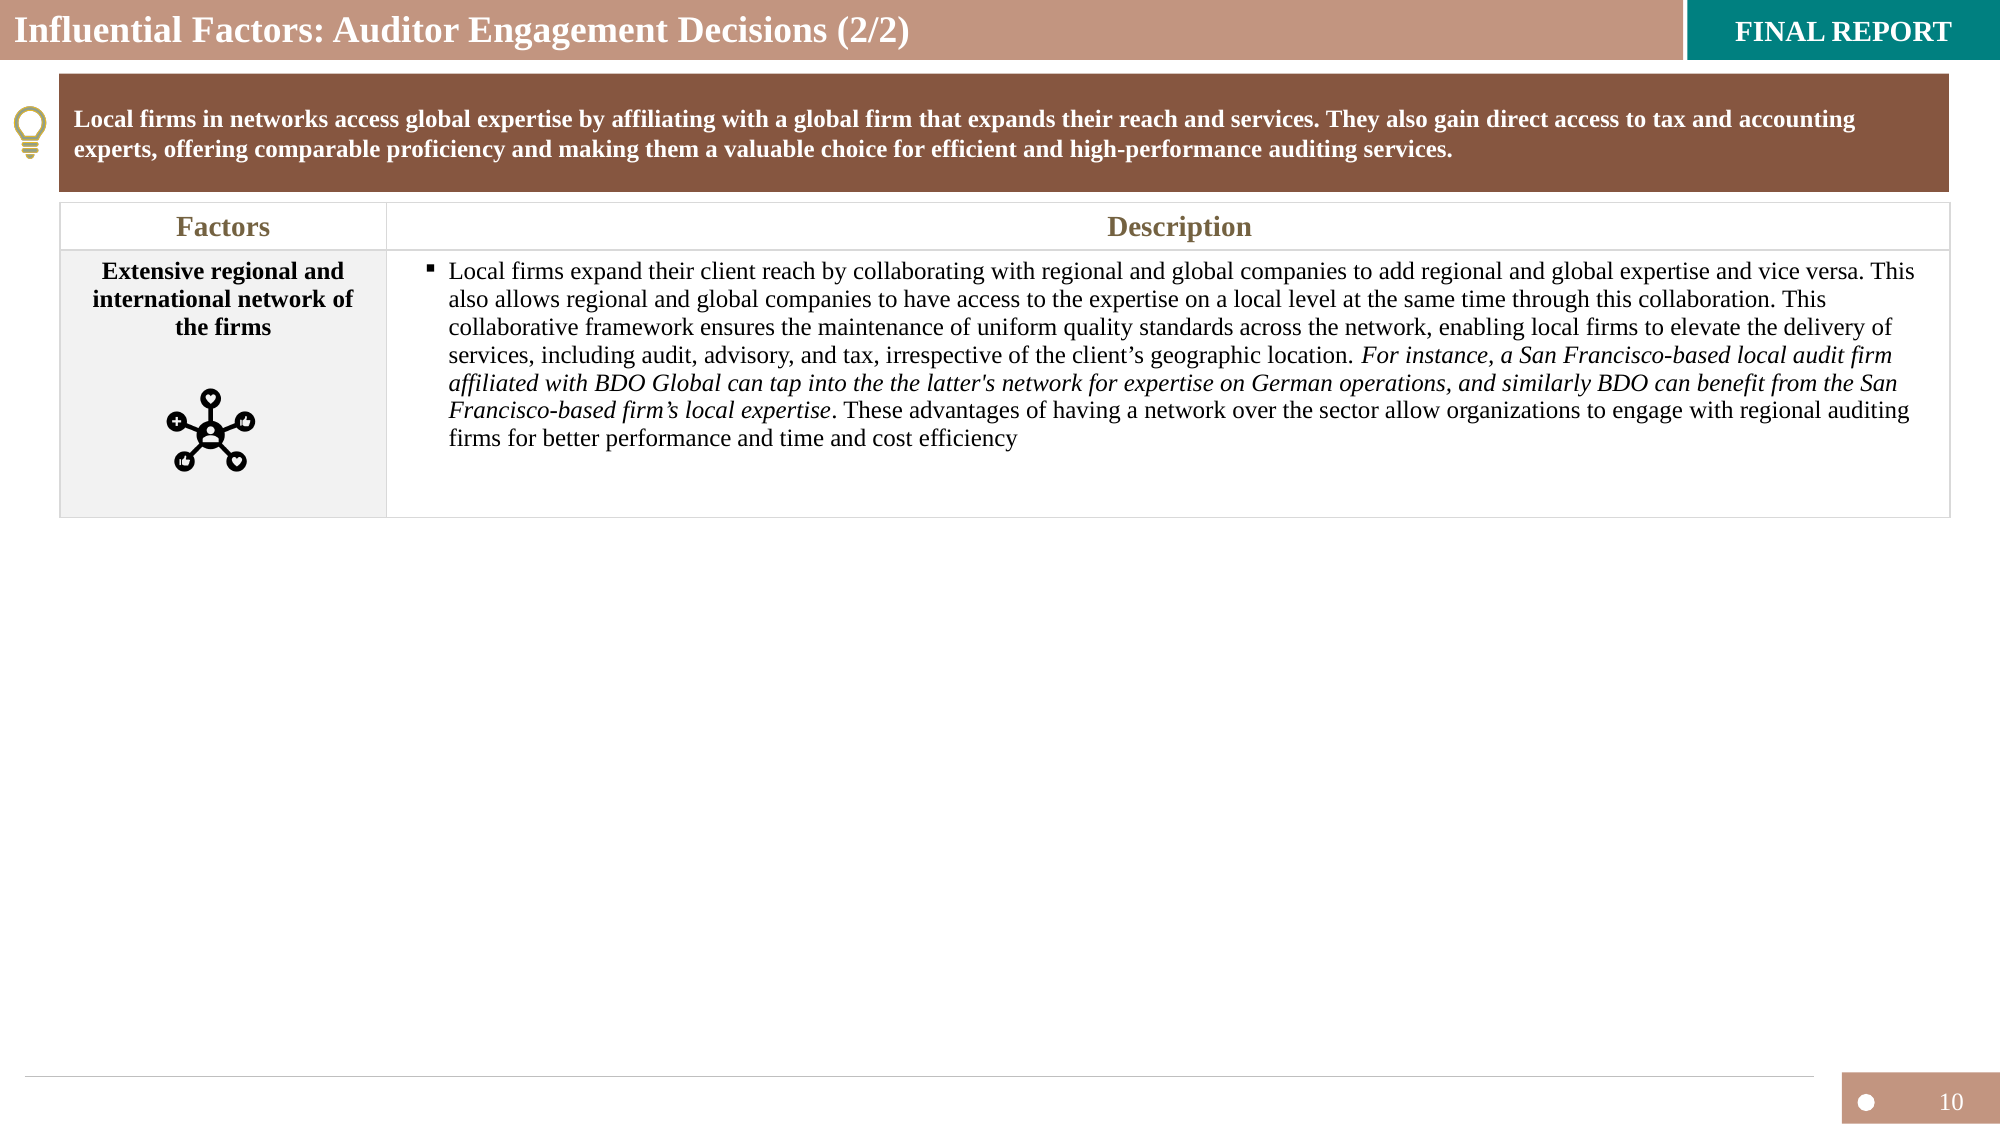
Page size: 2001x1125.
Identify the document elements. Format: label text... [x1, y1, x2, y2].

title Influential Factors: Auditor Engagement Decisions (2/2) [0, 0, 1684, 60]
picture [156, 375, 265, 484]
table_header Description [387, 203, 1949, 249]
table_cell Local firms expand their client reach by collaborating with regional and global companies to add regional and global expertise and vice versa. This also allows regional and global companies to have access to the expertise on a local level at the same time through this collaboration. This collaborative framework ensures the maintenance of uniform quality standards across the network, enabling local firms to elevate the delivery of services, including audit, advisory, and tax, irrespective of the client’s geographic location. For instance, a San Francisco-based local audit firm affiliated with BDO Global can tap into the the latter's network for expertise on German operations, and similarly BDO can benefit from the San Francisco-based firm’s local expertise. These advantages of having a network over the sector allow organizations to engage with regional auditing firms for better performance and time and cost efficiency [387, 251, 1949, 517]
picture [1, 103, 59, 162]
table_cell Extensive regional and international network of the firms [61, 251, 386, 517]
list Local firms in networks access global expertise by affiliating with a global firm that expands their reach and services. They also gain direct access to tax and accounting experts, offering comparable proficiency and making them a valuable choice for efficient and high-performance auditing services. [59, 73, 1949, 192]
table_header Factors [61, 203, 386, 249]
